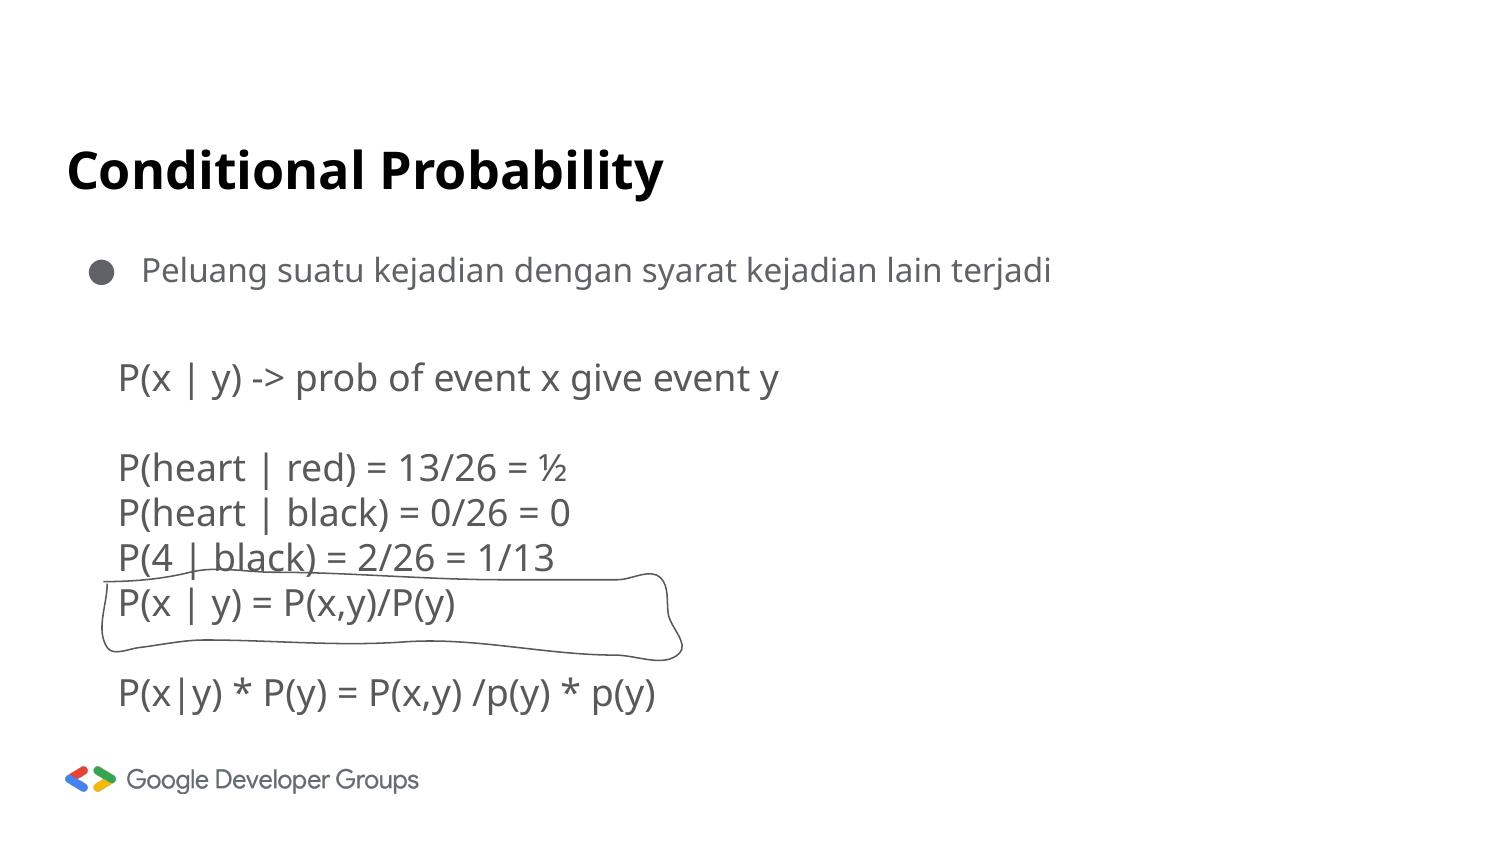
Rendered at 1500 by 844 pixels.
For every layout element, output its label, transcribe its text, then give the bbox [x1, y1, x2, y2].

list Peluang suatu kejadian dengan syarat kejadian lain terjadi [51, 227, 1470, 326]
title Conditional Probability [51, 91, 710, 216]
text_box P(x | y) -> prob of event x give event y P(heart | red) = 13/26 = ½ P(heart | black) = 0/26 = 0 P(4 | black) = 2/26 = 1/13 P(x | y) = P(x,y)/P(y) P(x|y) * P(y) = P(x,y) /p(y) * p(y) [102, 339, 1389, 490]
text_box [101, 569, 683, 661]
picture [64, 766, 419, 794]
